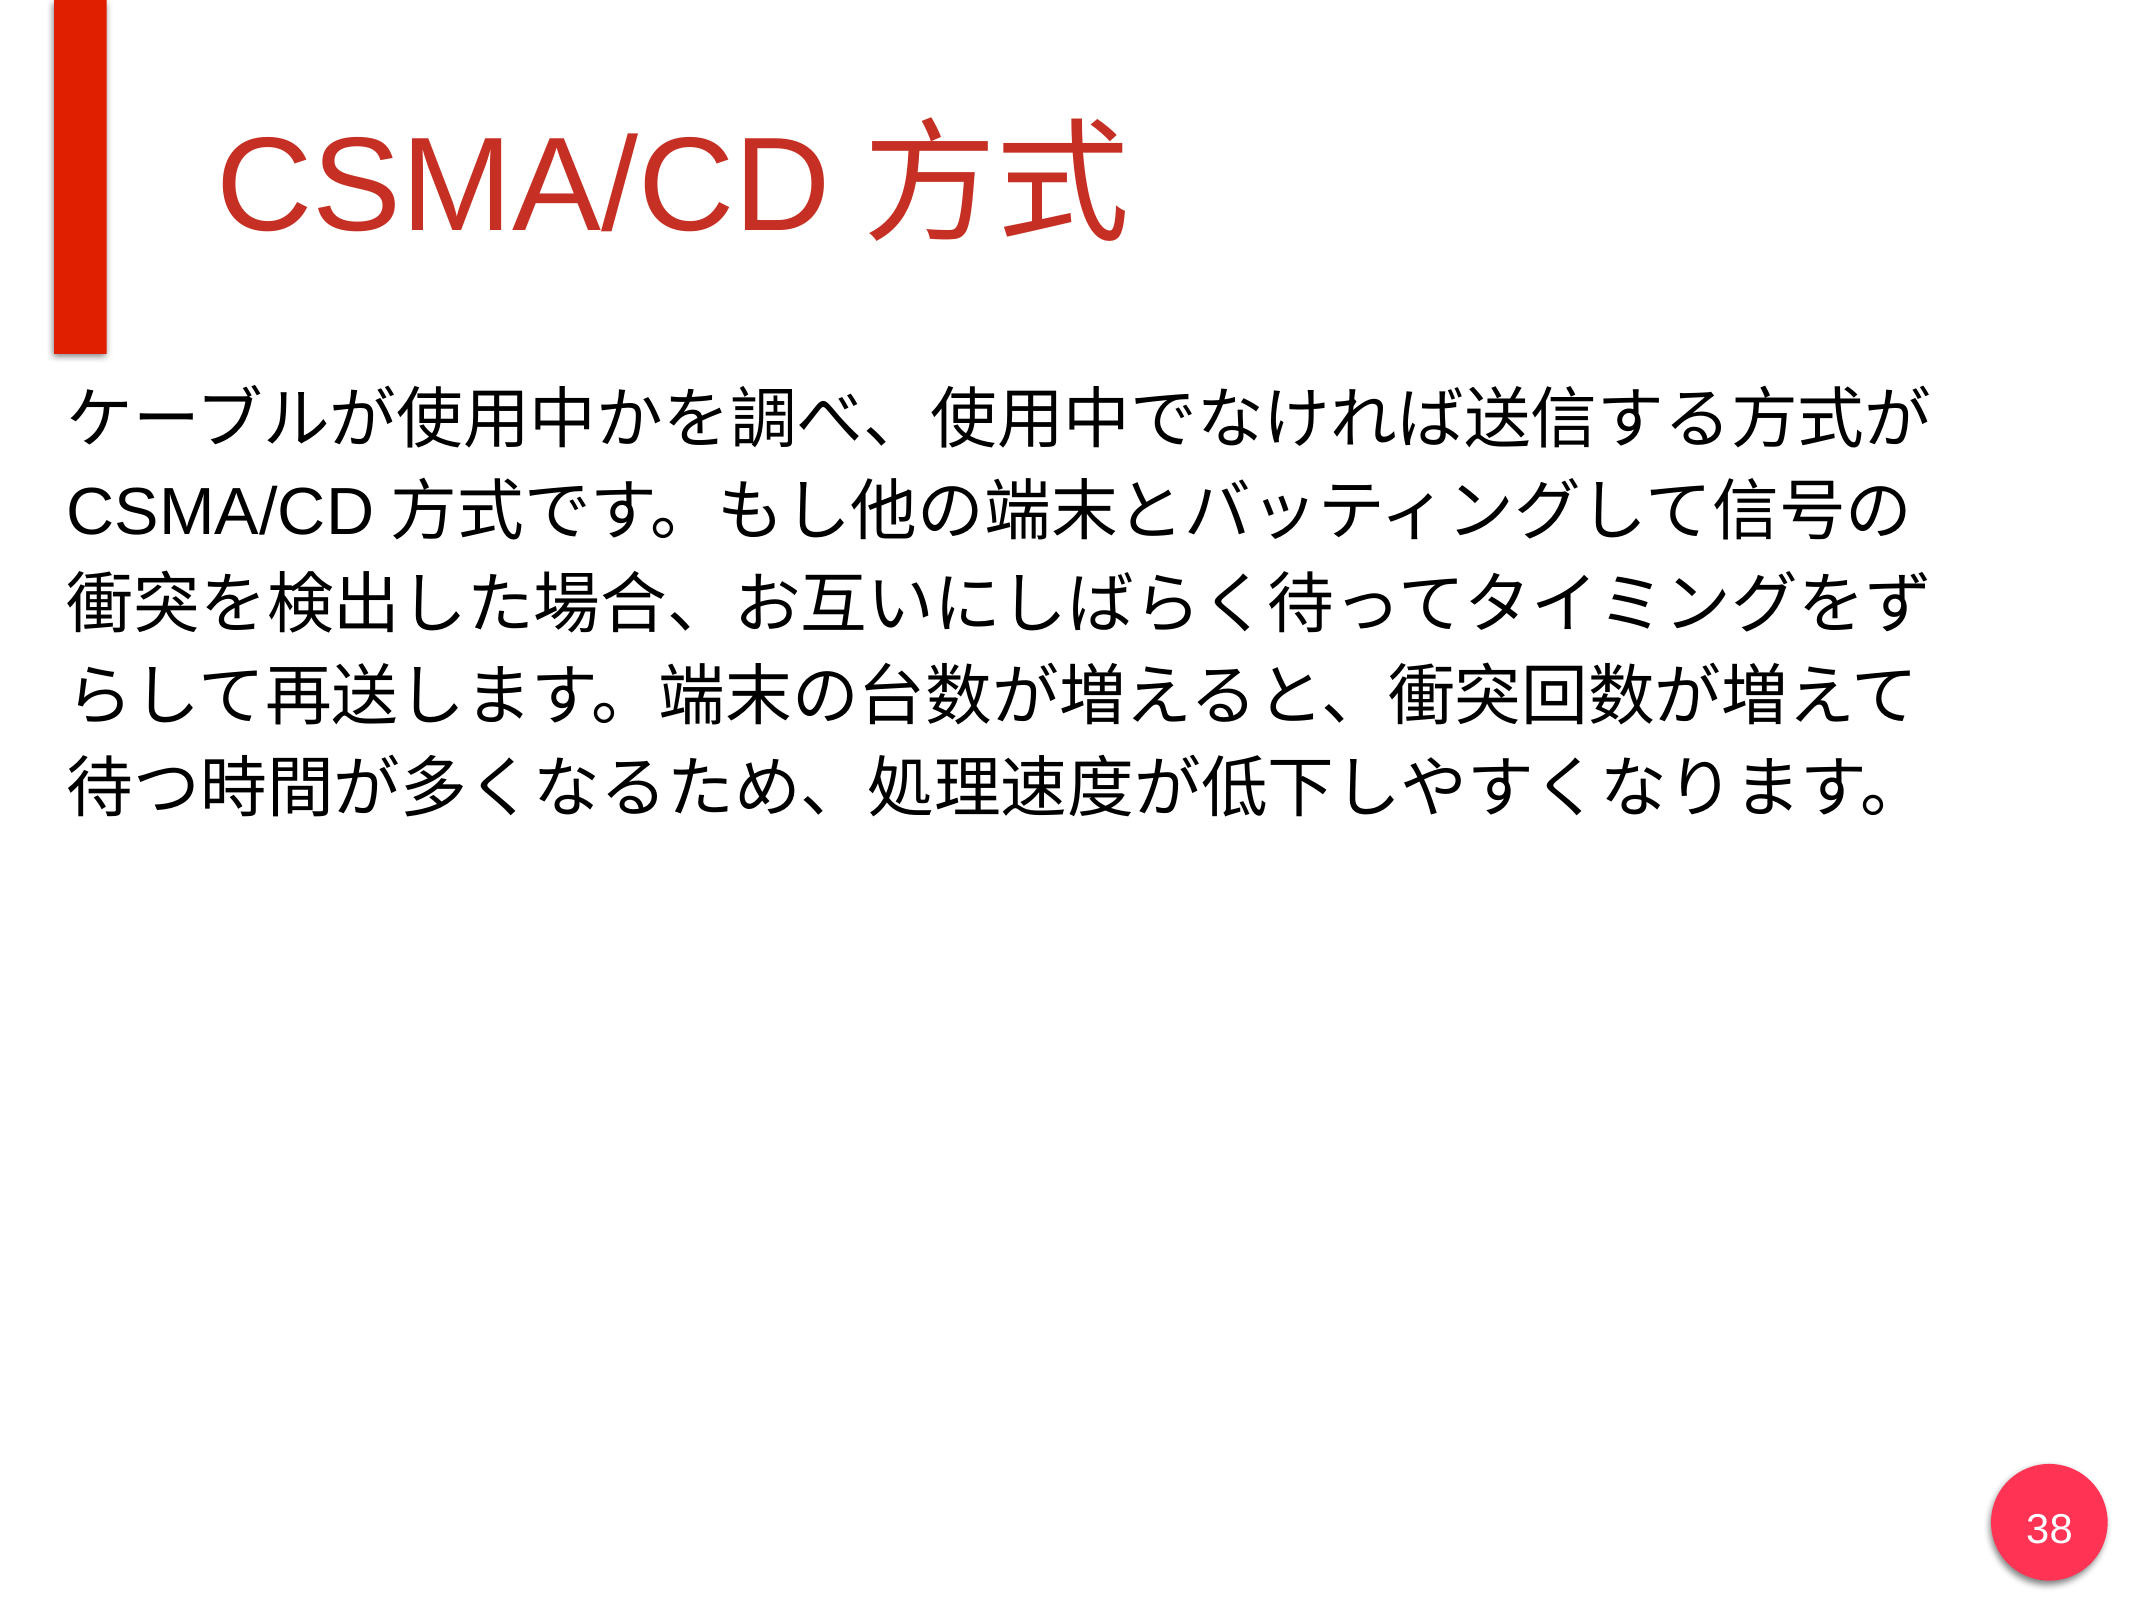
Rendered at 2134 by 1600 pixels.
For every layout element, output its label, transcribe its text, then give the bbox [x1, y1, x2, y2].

slide_number 38 [2012, 1493, 2087, 1600]
title CSMA/CD方式 [208, 18, 2030, 336]
text_box ケーブルが使用中かを調べ、使用中でなければ送信する方式がCSMA/CD方式です。もし他の端末とバッティングして信号の衝突を検出した場合、お互いにしばらく待ってタイミングをずらして再送します。端末の台数が増えると、衝突回数が増えて待つ時間が多くなるため、処理速度が低下しやすくなります。 [58, 355, 1980, 1473]
